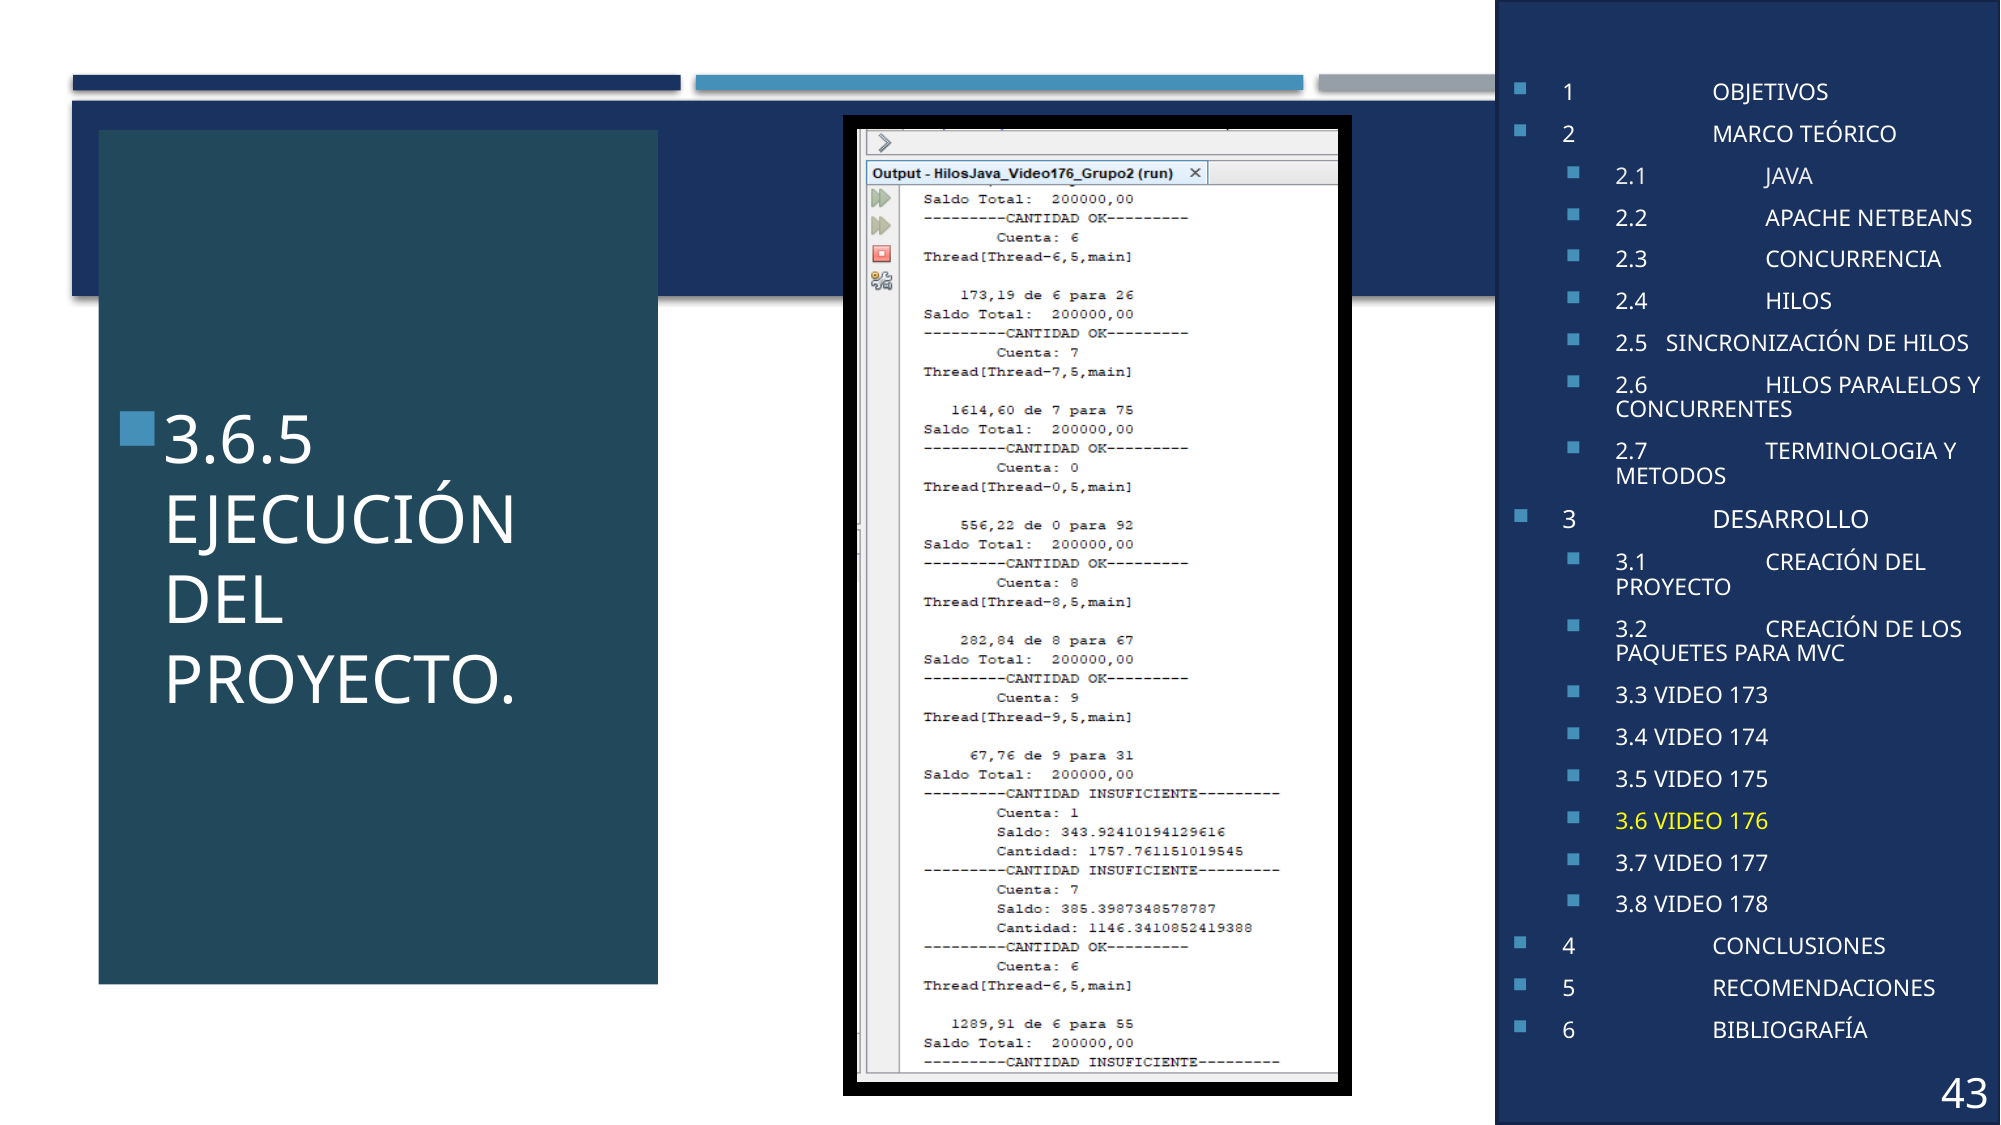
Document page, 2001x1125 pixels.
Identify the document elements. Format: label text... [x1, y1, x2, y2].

list 3.6.5 EJECUCIÓN DEL PROYECTO. [98, 129, 658, 985]
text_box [1496, 0, 2000, 1125]
picture [857, 129, 1339, 1083]
